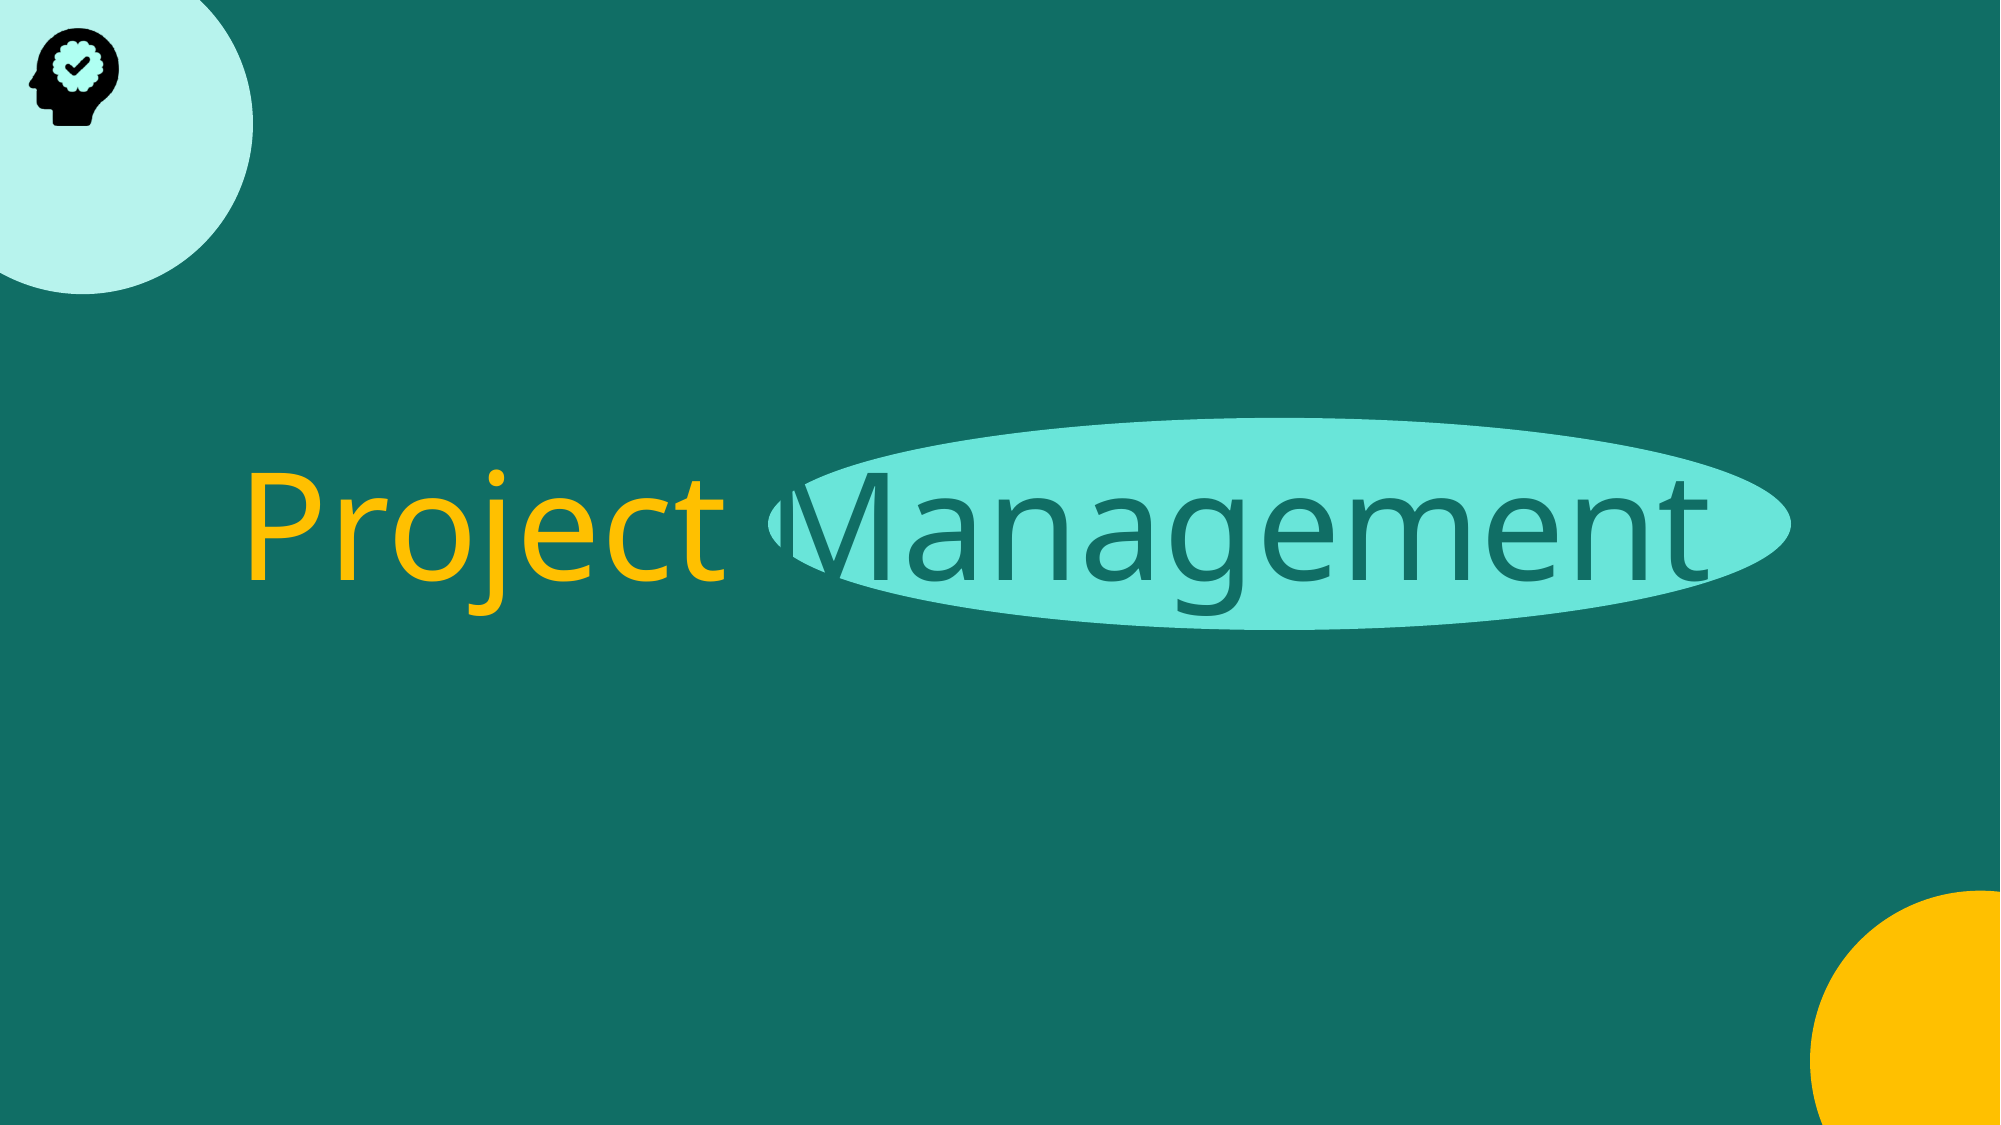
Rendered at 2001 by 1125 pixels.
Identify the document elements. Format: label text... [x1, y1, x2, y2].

text_box [1810, 890, 2000, 1125]
text_box Project Management [82, 423, 1868, 619]
picture [21, 21, 133, 131]
text_box [1122, 417, 1437, 423]
text_box [0, 0, 253, 295]
text_box [1052, 619, 1507, 631]
